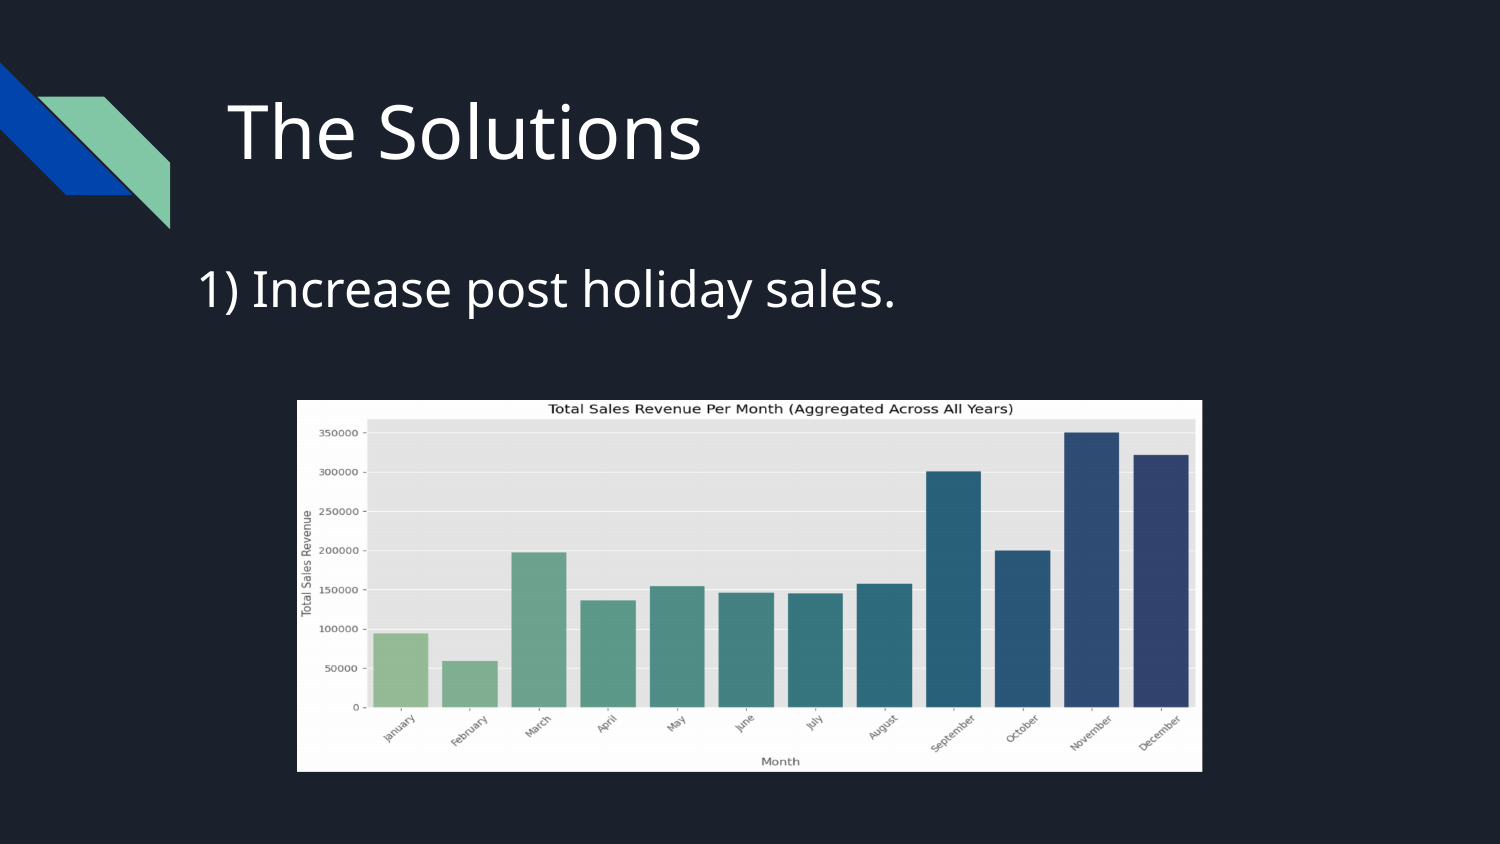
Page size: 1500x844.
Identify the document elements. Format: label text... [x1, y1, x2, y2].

picture [297, 399, 1203, 773]
title The Solutions [212, 64, 1368, 215]
list 1) Increase post holiday sales. [180, 233, 1266, 422]
